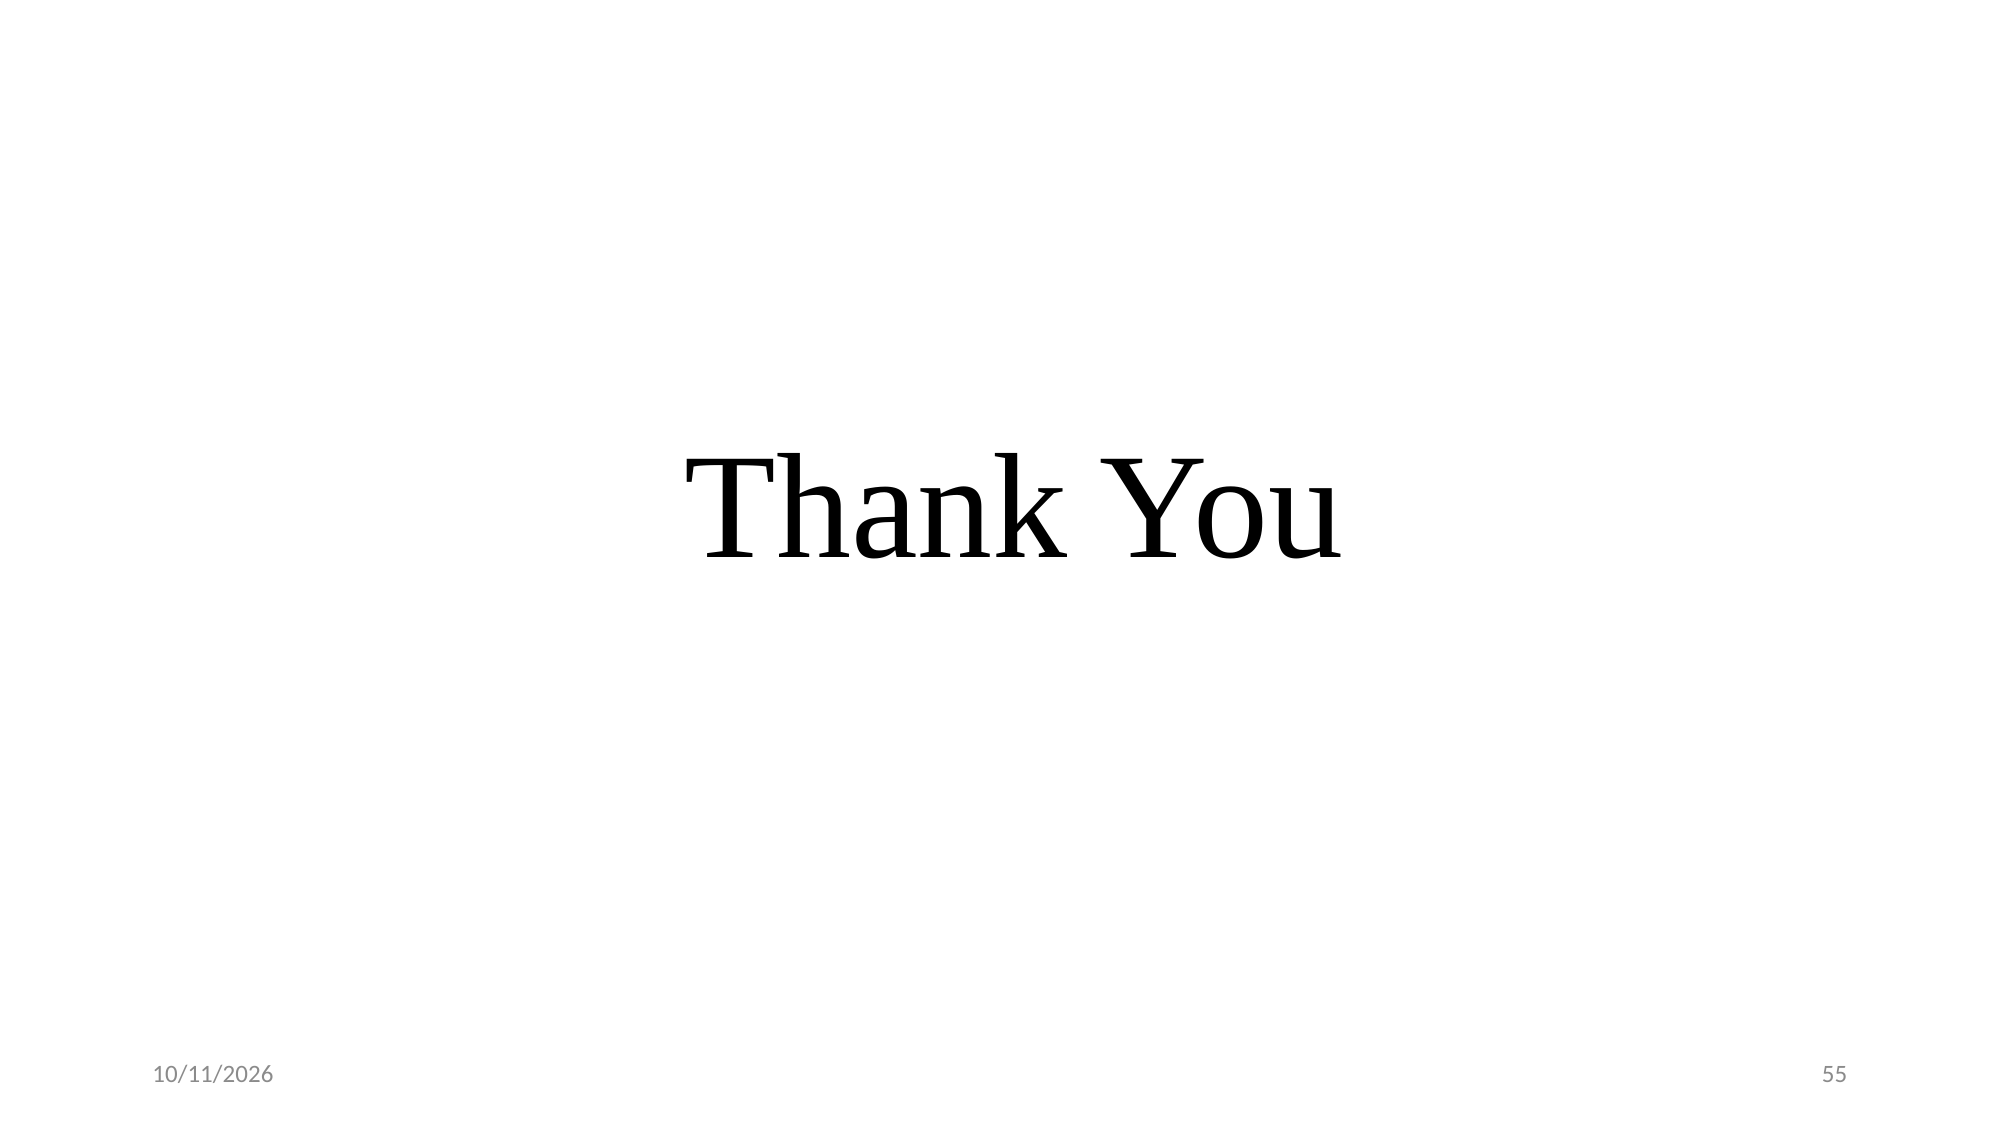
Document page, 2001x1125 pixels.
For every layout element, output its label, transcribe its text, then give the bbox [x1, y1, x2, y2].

list Thank You [137, 299, 1863, 1014]
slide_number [137, 1042, 588, 1103]
slide_number 55 [1412, 1042, 1863, 1103]
